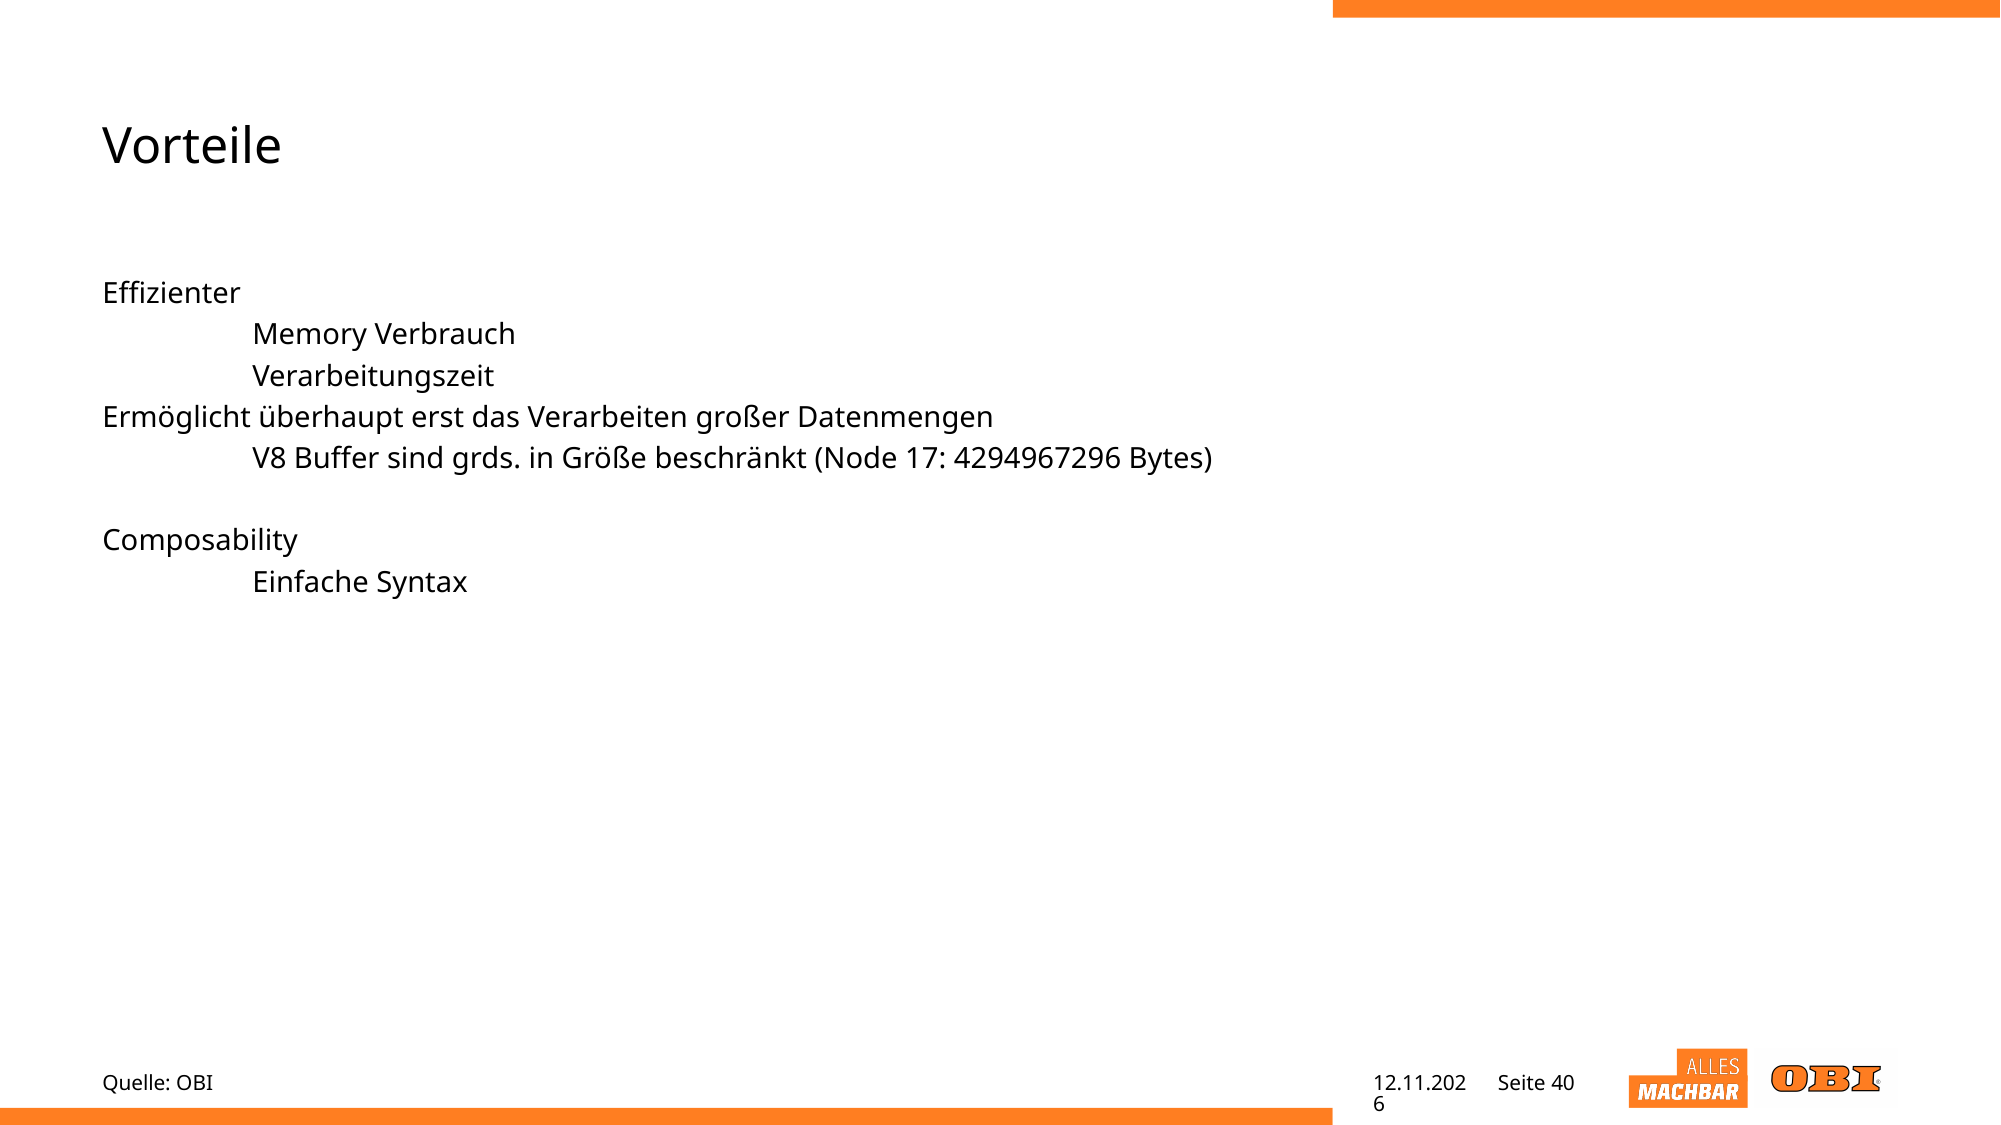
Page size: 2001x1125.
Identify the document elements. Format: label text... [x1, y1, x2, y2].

picture [1754, 1048, 1898, 1107]
picture [1638, 1058, 1739, 1100]
title Vorteile [102, 112, 1880, 174]
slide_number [1373, 1071, 1475, 1097]
slide_number Seite 40 [1497, 1071, 1588, 1097]
footer Quelle: OBI [102, 1071, 1271, 1097]
text_box Effizienter Memory Verbrauch Verarbeitungszeit Ermöglicht überhaupt erst das Verarbeiten großer Datenmengen V8 Buffer sind grds. in Größe beschränkt (Node 17: 4294967296 Bytes) Composability Einfache Syntax [102, 274, 1864, 598]
